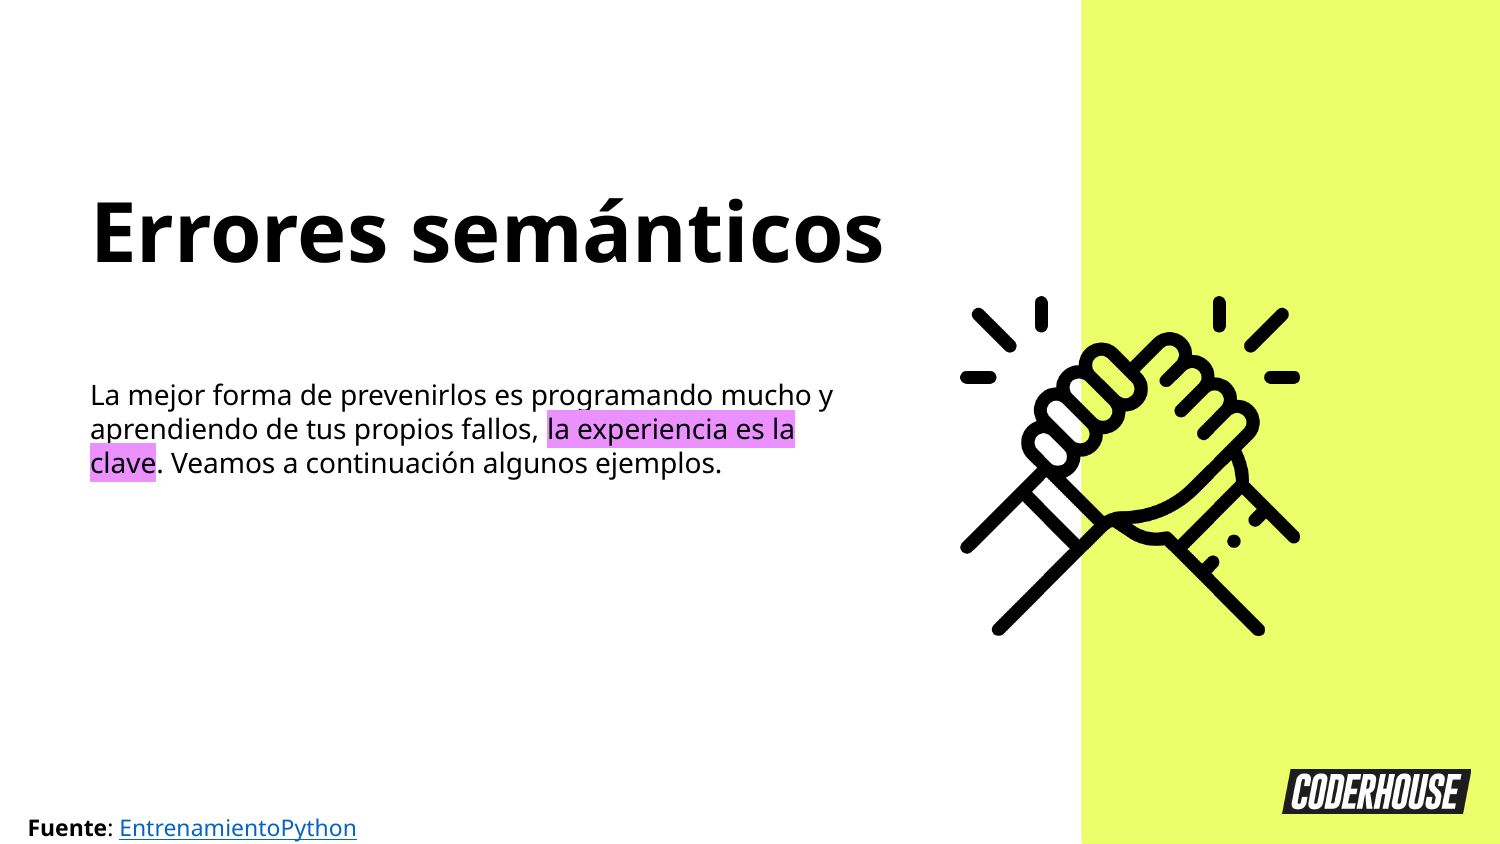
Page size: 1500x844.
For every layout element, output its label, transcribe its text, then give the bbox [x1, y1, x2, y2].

picture [1281, 769, 1471, 814]
picture [0, 0, 1300, 844]
text_box La mejor forma de prevenirlos es programando mucho y aprendiendo de tus propios fallos, la experiencia es la clave. Veamos a continuación algunos ejemplos. [75, 362, 851, 494]
text_box Fuente: EntrenamientoPython [12, 783, 505, 844]
text_box Errores semánticos [75, 175, 945, 296]
